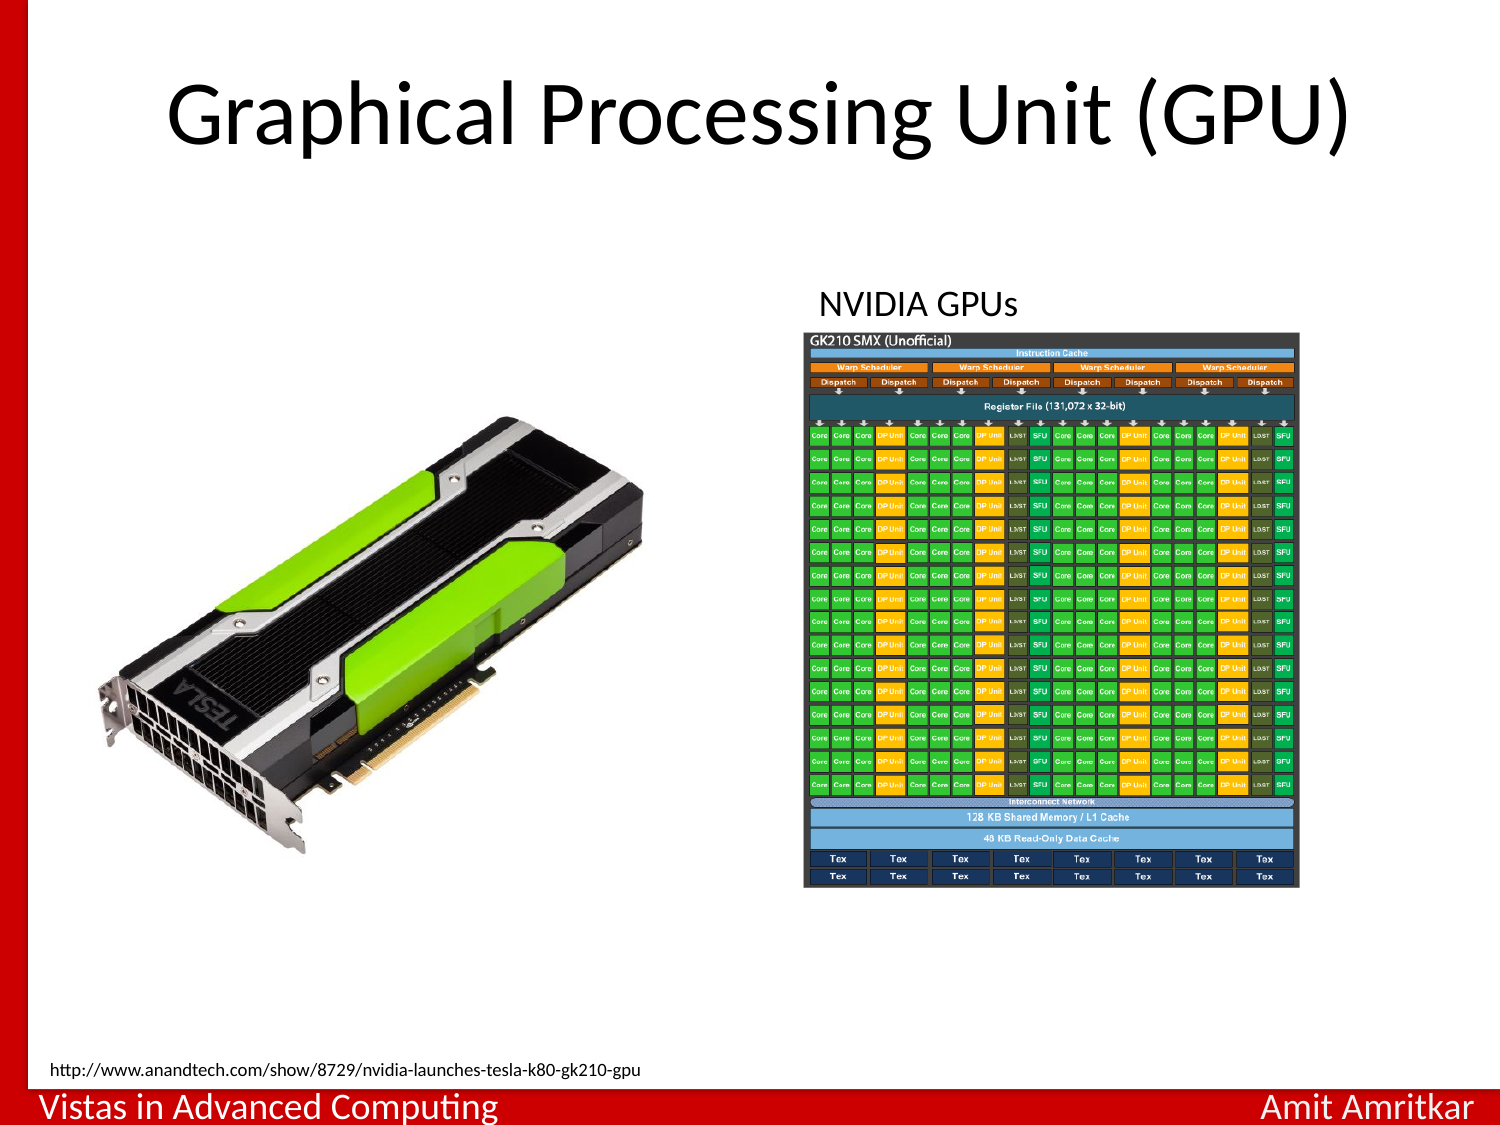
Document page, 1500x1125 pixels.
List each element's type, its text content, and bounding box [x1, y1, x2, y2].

title Graphical Processing Unit (GPU) [75, 45, 1425, 233]
text_box http://www.anandtech.com/show/8729/nvidia-launches-tesla-k80-gk210-gpu [34, 1050, 785, 1088]
text_box NVIDIA GPUs [804, 271, 1034, 330]
picture [802, 331, 1301, 888]
picture [88, 405, 669, 871]
